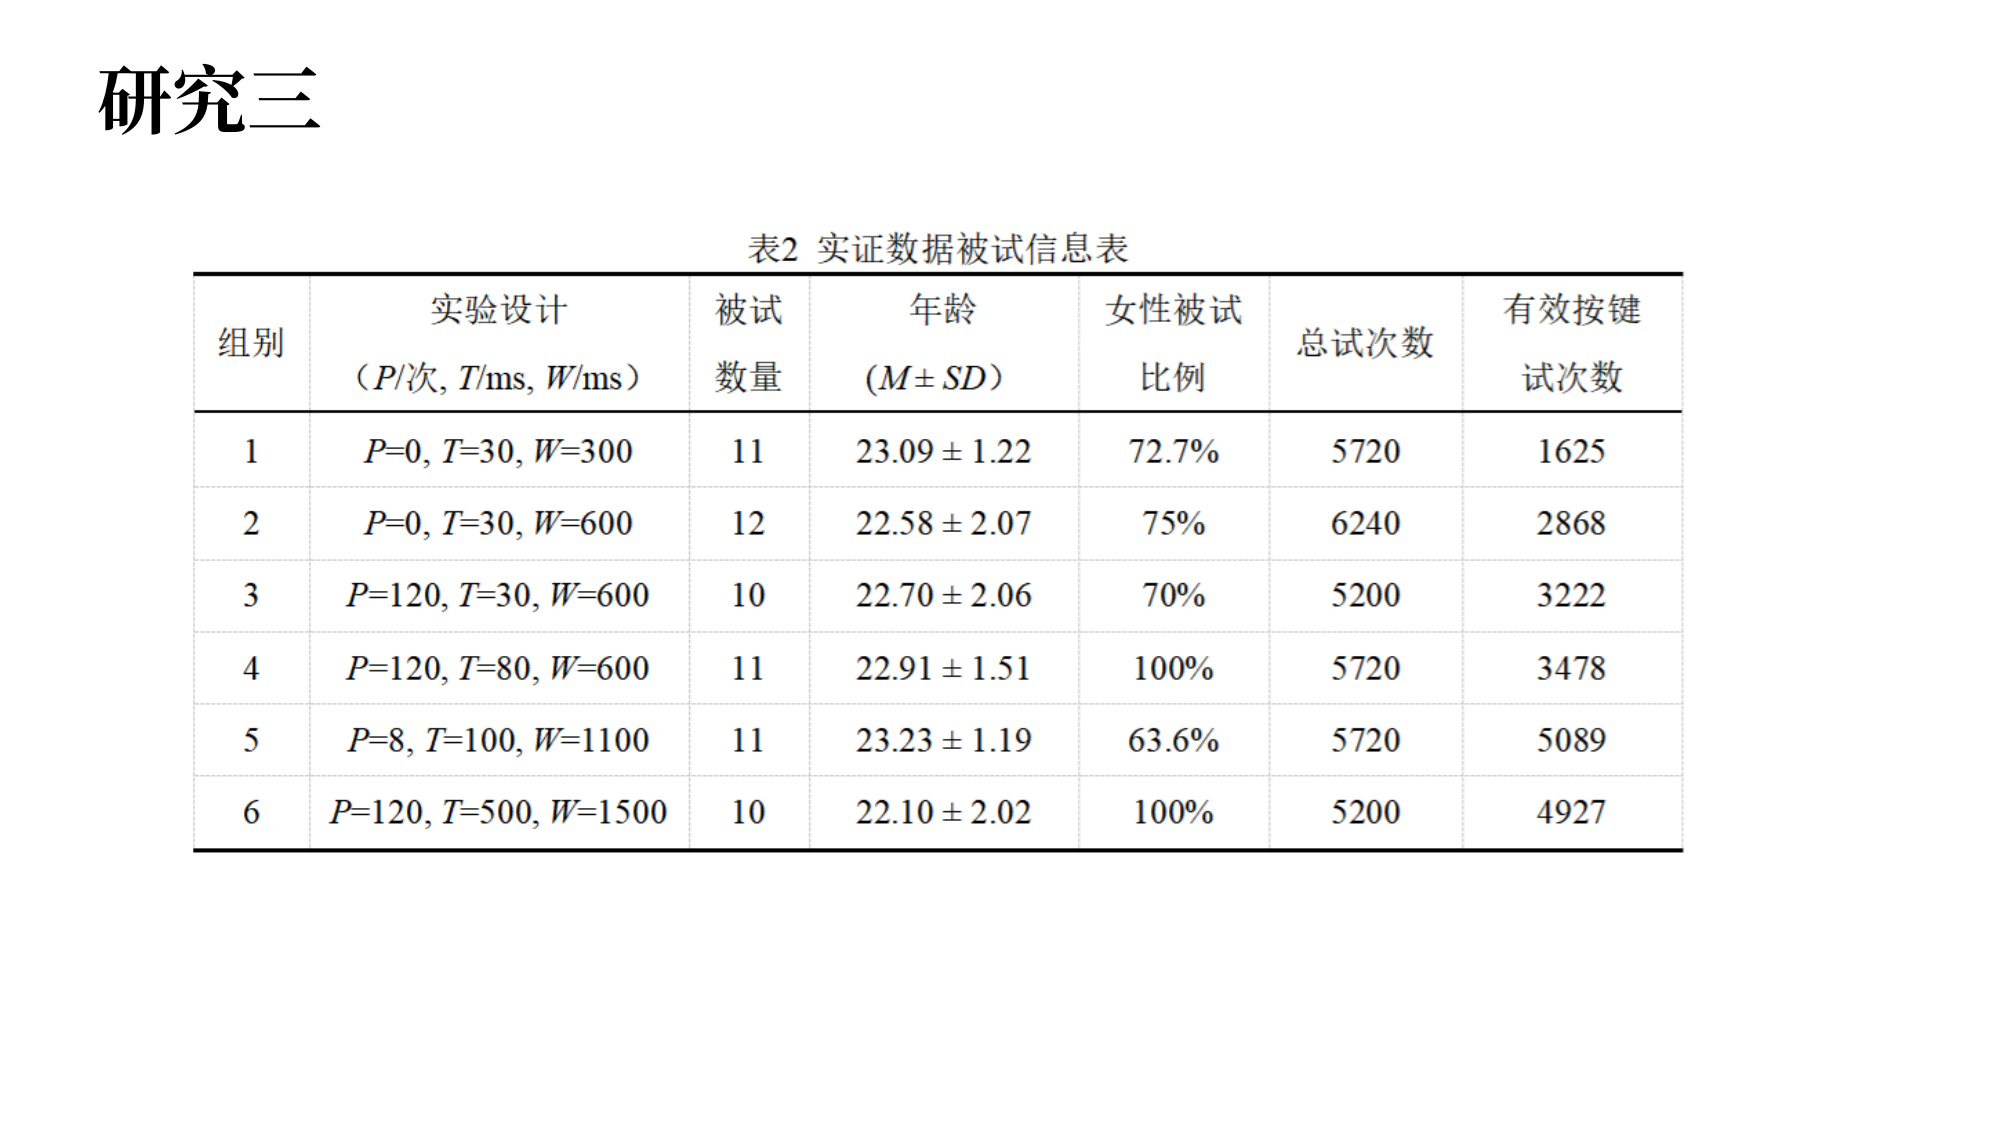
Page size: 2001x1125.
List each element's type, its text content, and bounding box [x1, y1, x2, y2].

text_box 研究三 [82, 46, 338, 152]
picture [162, 202, 1717, 872]
